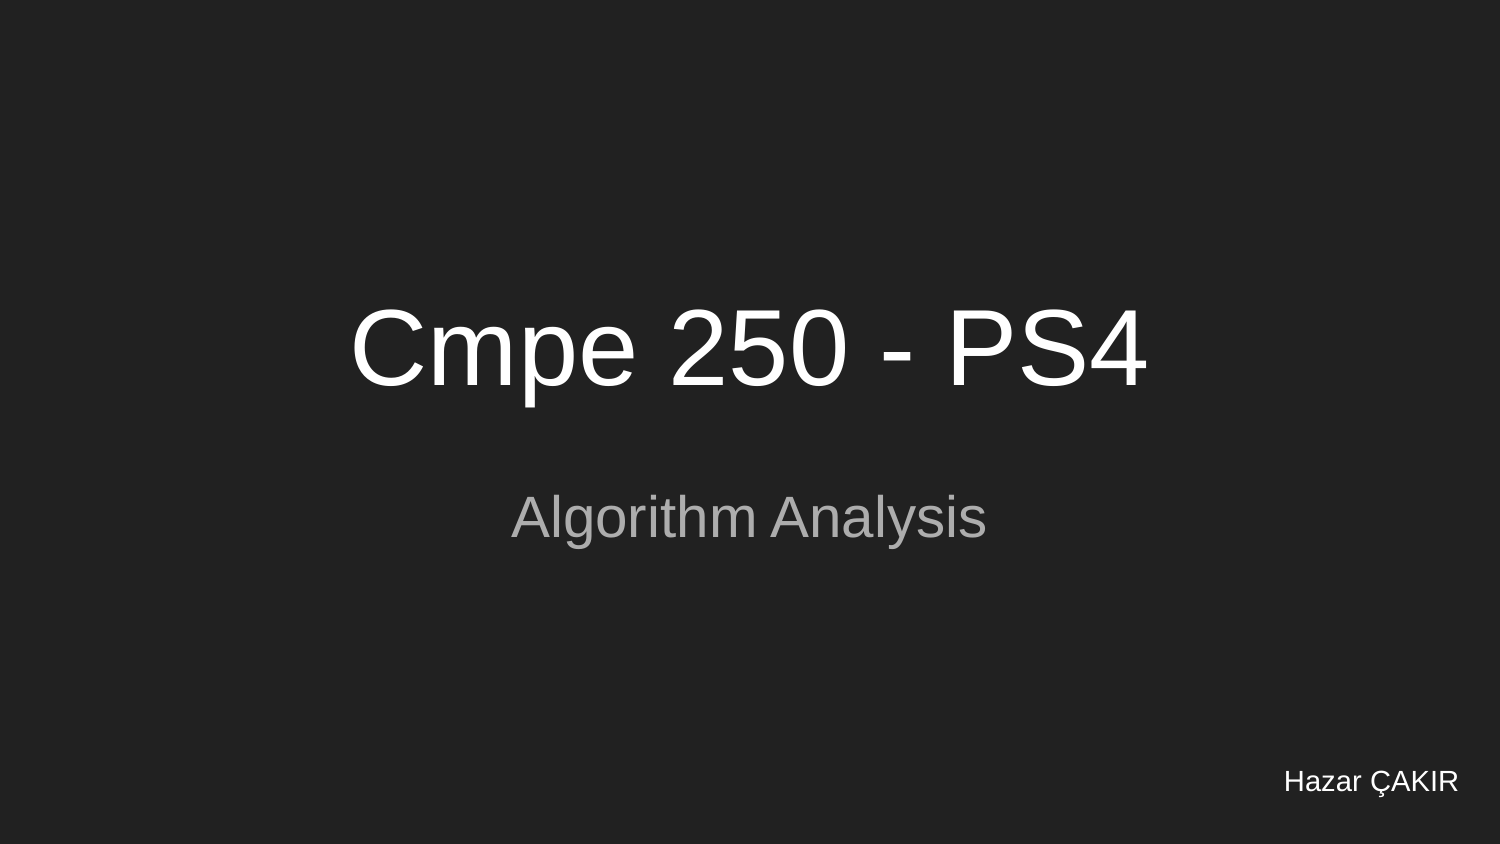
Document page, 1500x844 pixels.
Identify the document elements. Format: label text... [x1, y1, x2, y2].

title Cmpe 250 - PS4 [51, 85, 1449, 422]
text_box Hazar ÇAKIR [1148, 747, 1475, 824]
subtitle Algorithm Analysis [51, 463, 1449, 594]
